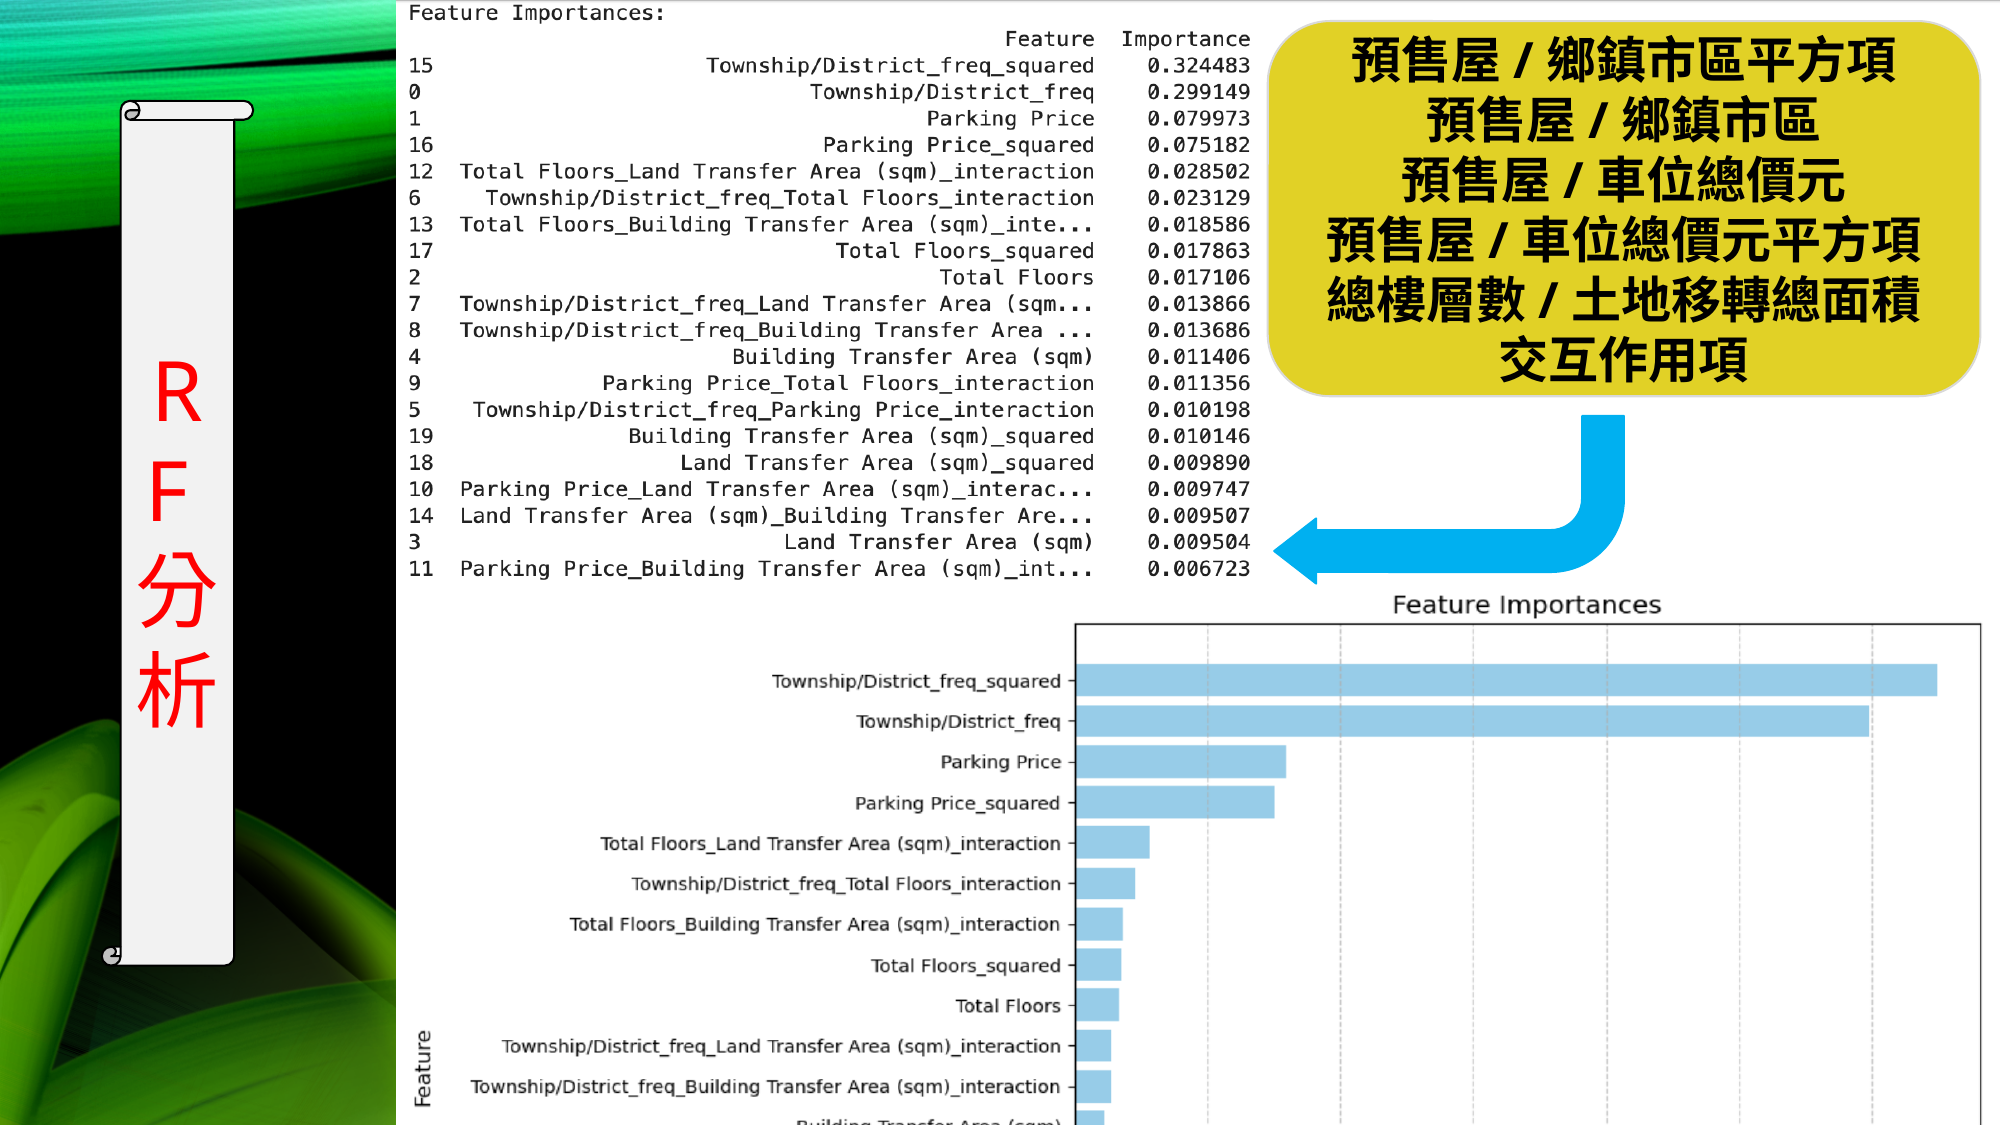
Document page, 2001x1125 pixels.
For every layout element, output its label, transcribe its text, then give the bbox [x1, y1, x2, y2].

picture [0, 0, 2000, 1125]
text_box RF分析 [100, 99, 255, 967]
